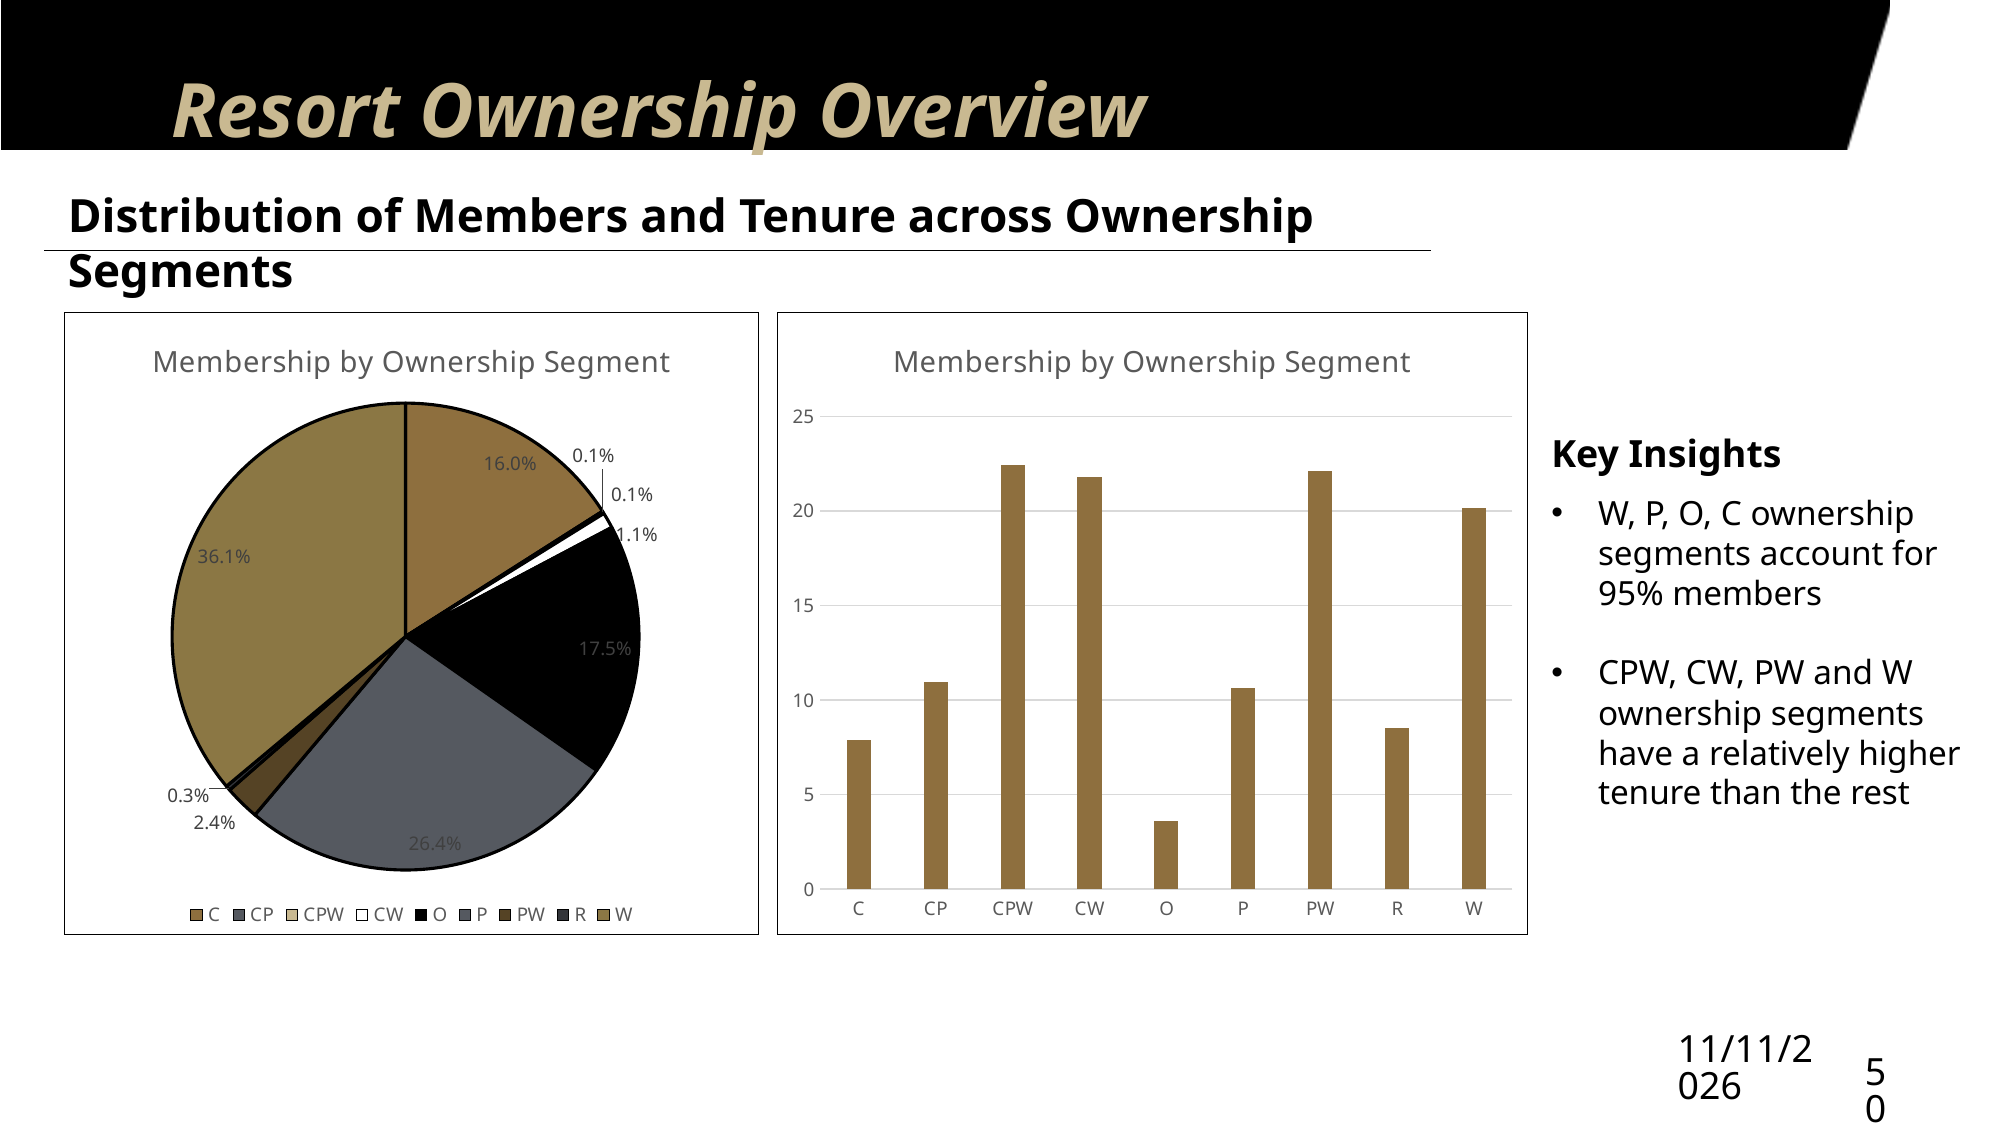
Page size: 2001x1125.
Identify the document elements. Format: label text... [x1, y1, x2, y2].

chart [64, 312, 759, 935]
title Resort Ownership Overview [168, 70, 1689, 158]
text_box Key Insights W, P, O, C ownership segments account for 95% members CPW, CW, PW and W ownership segments have a relatively higher tenure than the rest [1536, 422, 2000, 819]
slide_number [1662, 1017, 1834, 1071]
slide_number 50 [1838, 1031, 1919, 1092]
text_box Distribution of Members and Tenure across Ownership Segments [53, 179, 1342, 250]
text_box Distribution of Members and Tenure across Ownership Segments [53, 251, 1342, 305]
chart [777, 312, 1528, 935]
